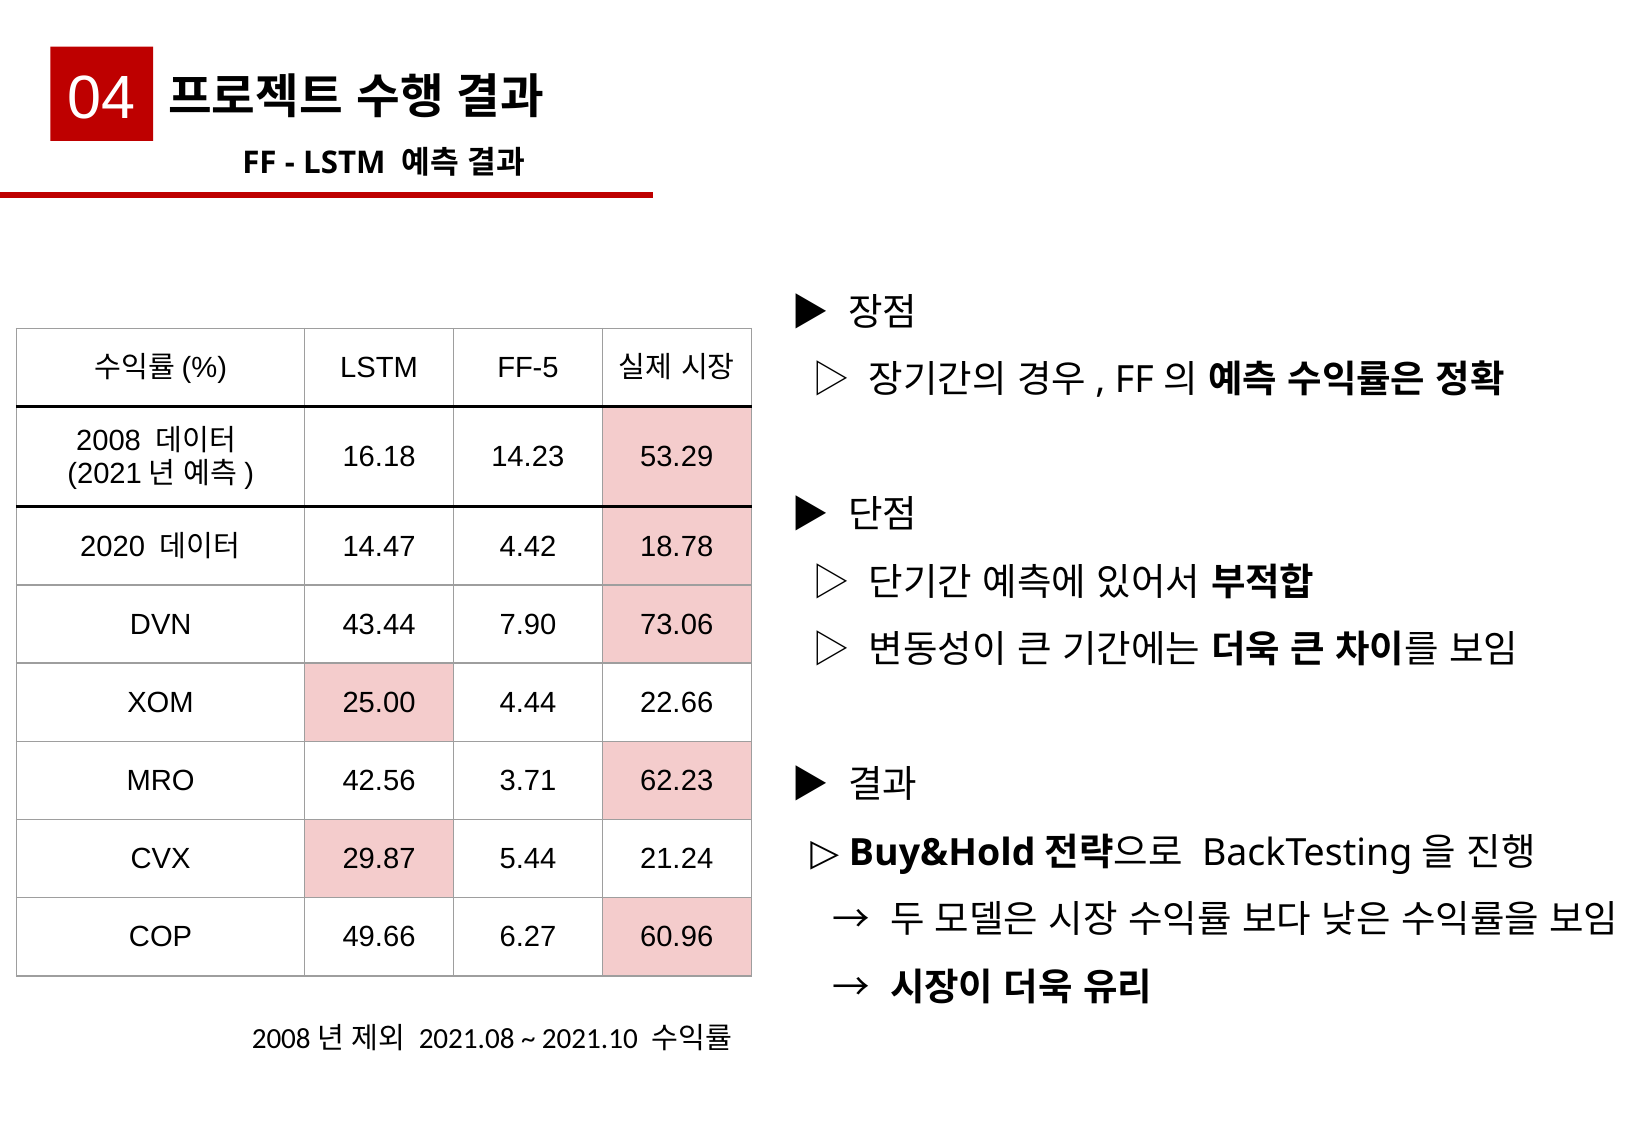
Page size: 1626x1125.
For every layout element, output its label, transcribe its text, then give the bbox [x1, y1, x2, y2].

table_cell 2020 데이터 [17, 508, 304, 584]
table_cell 43.44 [305, 586, 453, 662]
table_cell 16.18 [305, 408, 453, 505]
table_cell 5.44 [454, 820, 602, 897]
text_box ▶ 장점 ▷ 장기간의 경우, FF의 예측 수익률은 정확 ▶ 단점 ▷ 단기간 예측에 있어서 부적합 ▷ 변동성이 큰 기간에는 더욱 큰 차이를 보임 ▶ 결과 ▷ Buy&Hold전략으로 BackTesting을 진행 → 두 모델은 시장 수익률 보다 낮은 수익률을 보임 → 시장이 더욱 유리 [776, 257, 1625, 1016]
table_cell 21.24 [603, 820, 751, 897]
table_cell CVX [17, 820, 304, 897]
table_cell 22.66 [603, 664, 751, 741]
table_cell 18.78 [603, 508, 751, 584]
table_header FF-5 [454, 329, 602, 405]
table_cell 25.00 [305, 664, 453, 741]
table_cell 4.42 [454, 508, 602, 584]
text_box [50, 46, 721, 142]
table_cell 3.71 [454, 742, 602, 819]
text_box FF - LSTM 예측 결과 [167, 151, 601, 194]
table_cell 53.29 [603, 408, 751, 505]
table_cell XOM [17, 664, 304, 741]
table_cell 29.87 [305, 820, 453, 897]
table_cell MRO [17, 742, 304, 819]
table_header 실제 시장 [603, 329, 751, 405]
table_cell 6.27 [454, 898, 602, 975]
table_cell 73.06 [603, 586, 751, 662]
table_cell 42.56 [305, 742, 453, 819]
table_cell 4.44 [454, 664, 602, 741]
table_cell 14.23 [454, 408, 602, 505]
table_cell 62.23 [603, 742, 751, 819]
text_box 2008년 제외 2021.08 ~ 2021.10 수익률 [236, 1004, 752, 1070]
table_cell COP [17, 898, 304, 975]
table_cell 49.66 [305, 898, 453, 975]
table_cell 7.90 [454, 586, 602, 662]
table_cell 2008 데이터 (2021년 예측) [17, 408, 304, 505]
table_cell 60.96 [603, 898, 751, 975]
table_header LSTM [305, 329, 453, 405]
table_header 수익률(%) [17, 329, 304, 405]
table_cell DVN [17, 586, 304, 662]
table_cell 14.47 [305, 508, 453, 584]
